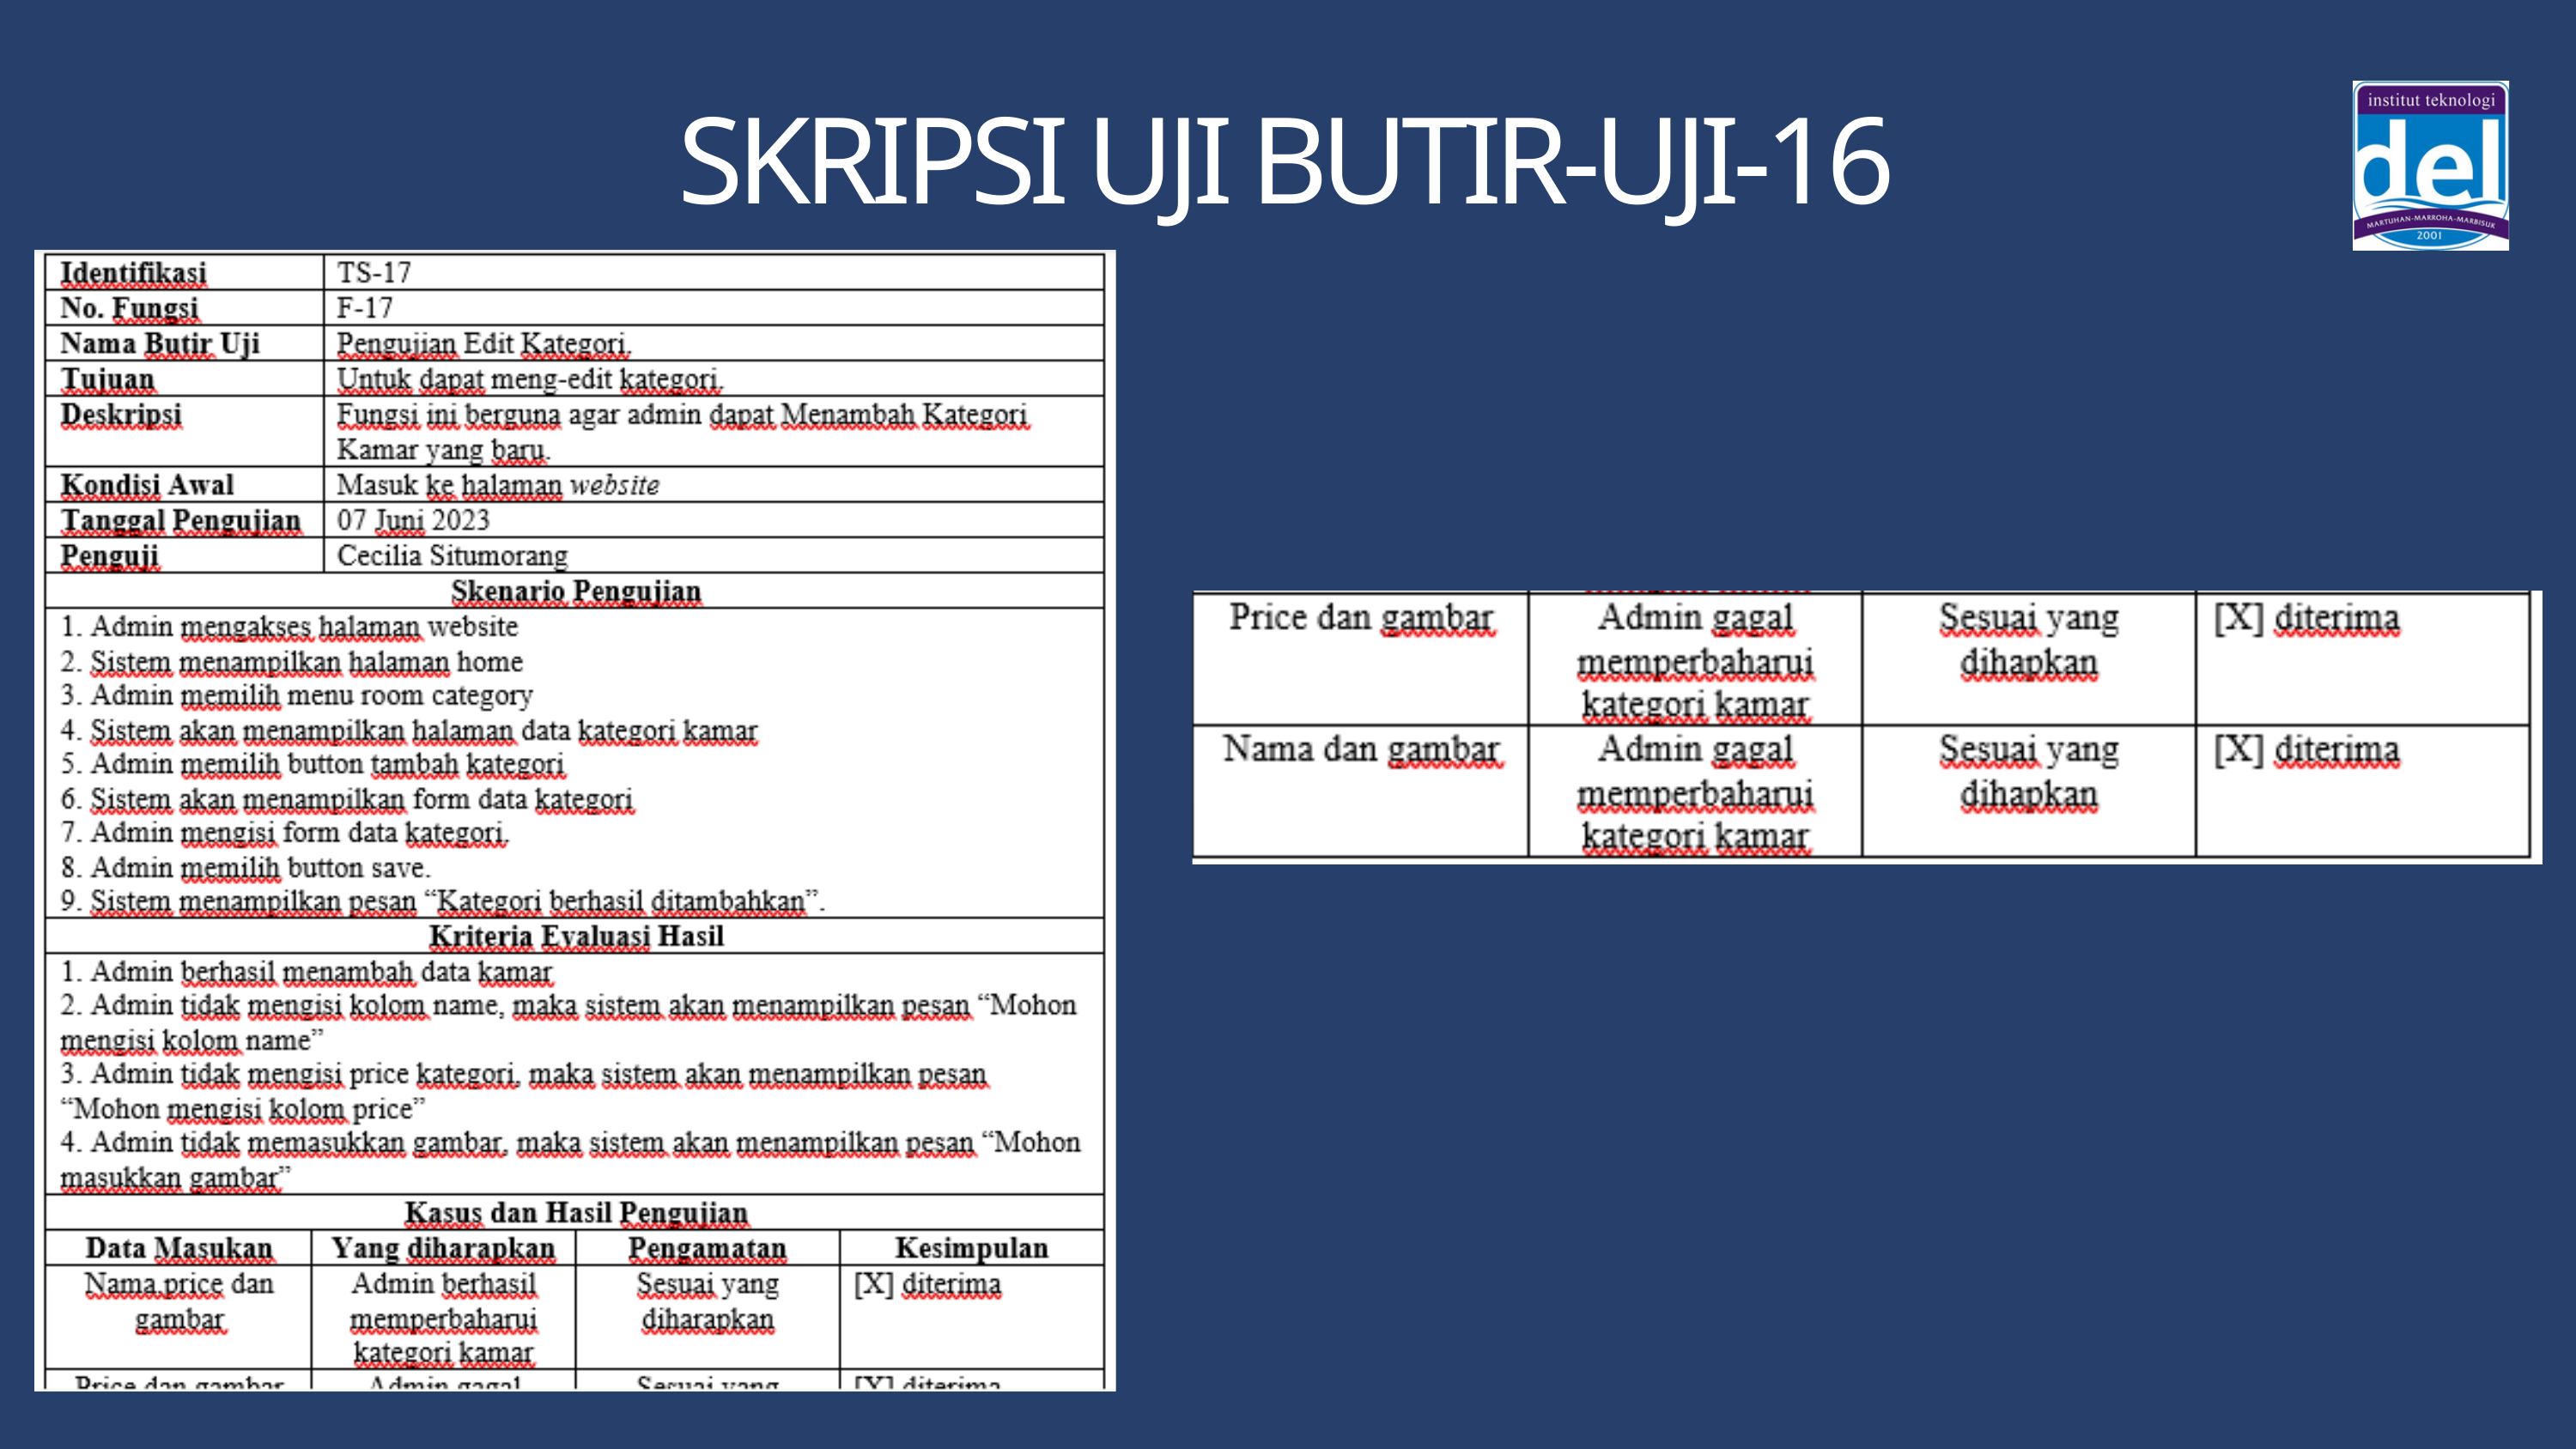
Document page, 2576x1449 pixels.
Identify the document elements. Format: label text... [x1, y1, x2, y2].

text_box [2353, 81, 2510, 251]
text_box SKRIPSI UJI BUTIR-UJI-16 [232, 118, 2342, 228]
text_box [34, 250, 1116, 1391]
text_box [1192, 591, 2543, 864]
